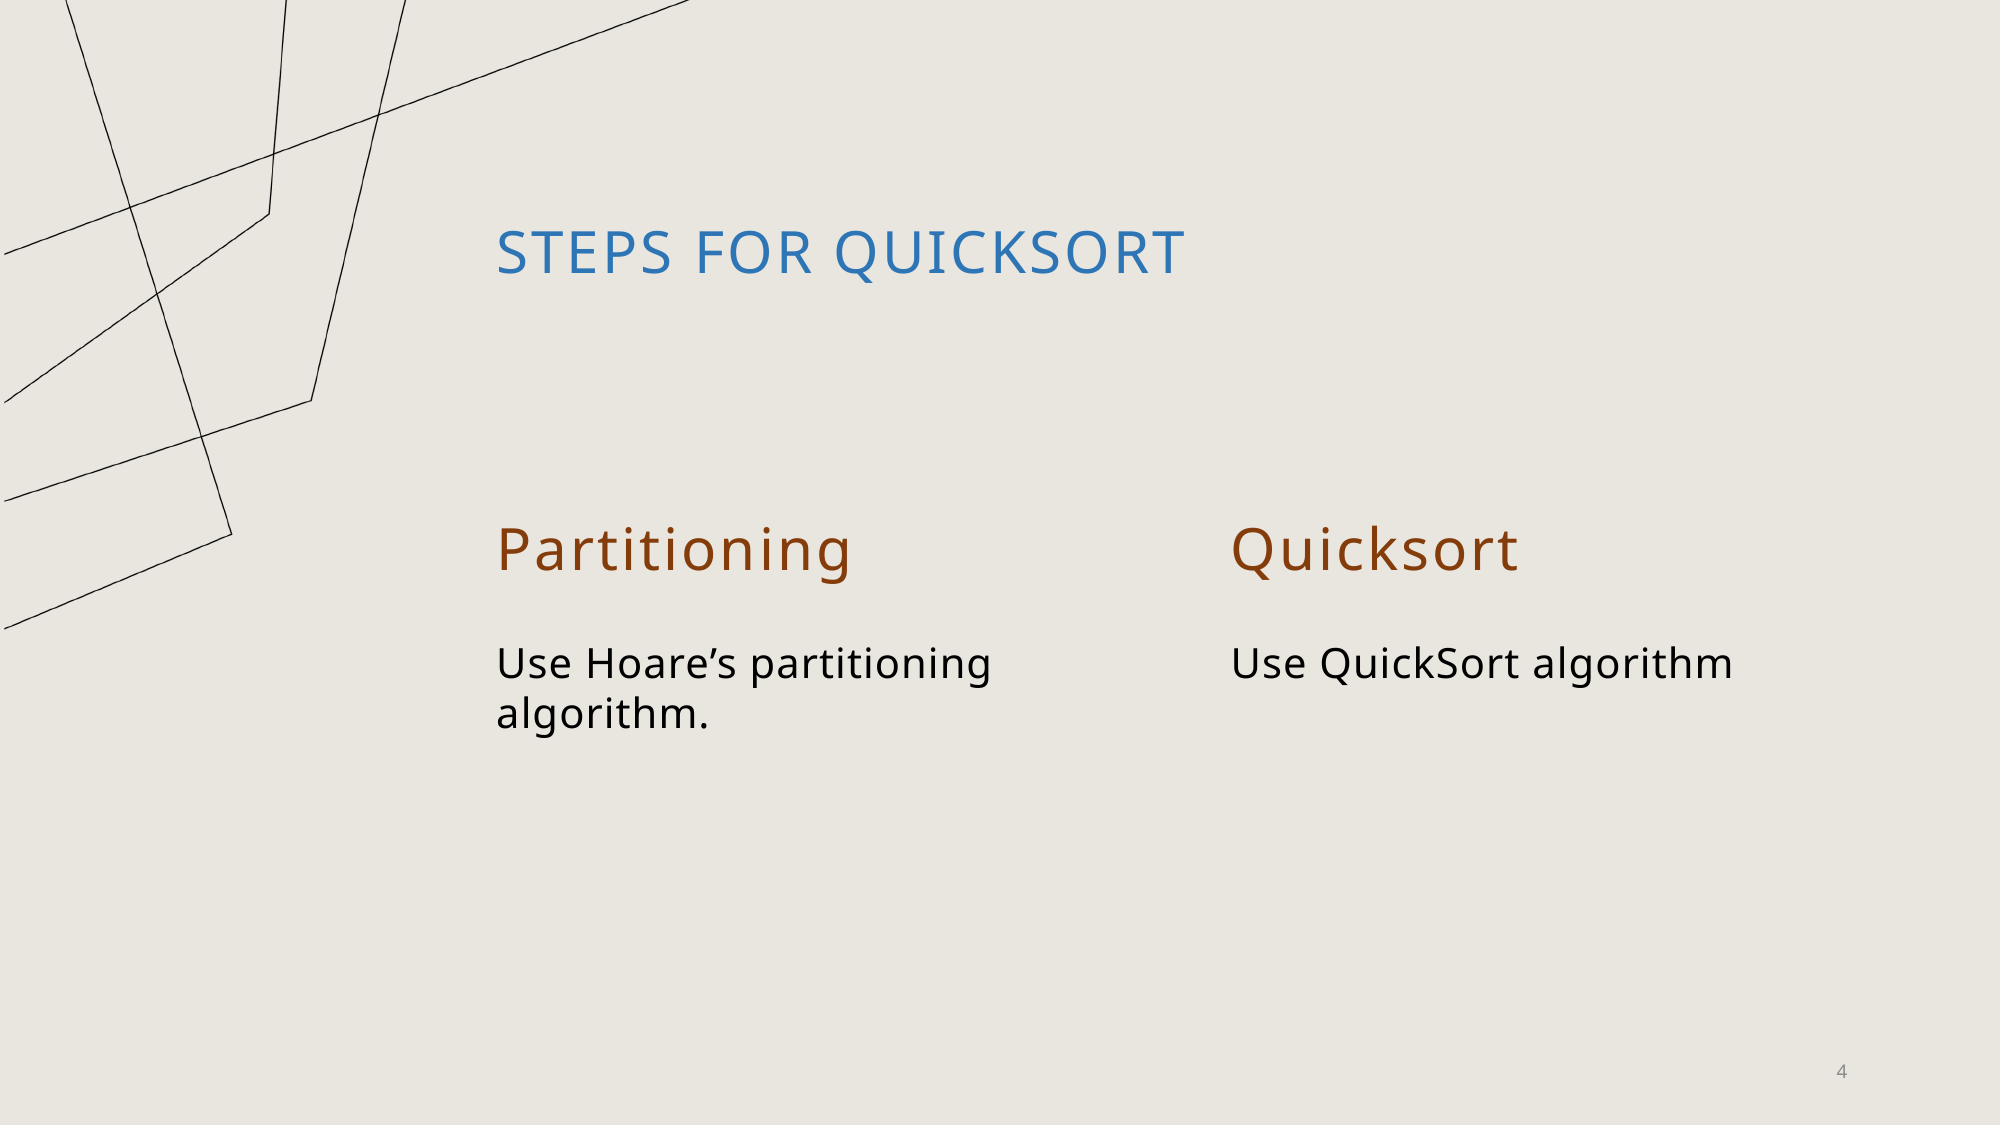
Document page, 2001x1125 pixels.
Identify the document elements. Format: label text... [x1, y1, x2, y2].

picture [4, 0, 721, 642]
slide_number 4 [1412, 1042, 1863, 1103]
title Steps for Quicksort [481, 146, 1863, 364]
list Use Hoare’s partitioning algorithm. [481, 629, 1125, 957]
list Use QuickSort algorithm [1215, 629, 1863, 957]
list Quicksort [1215, 455, 1863, 591]
list Partitioning [481, 455, 1125, 591]
